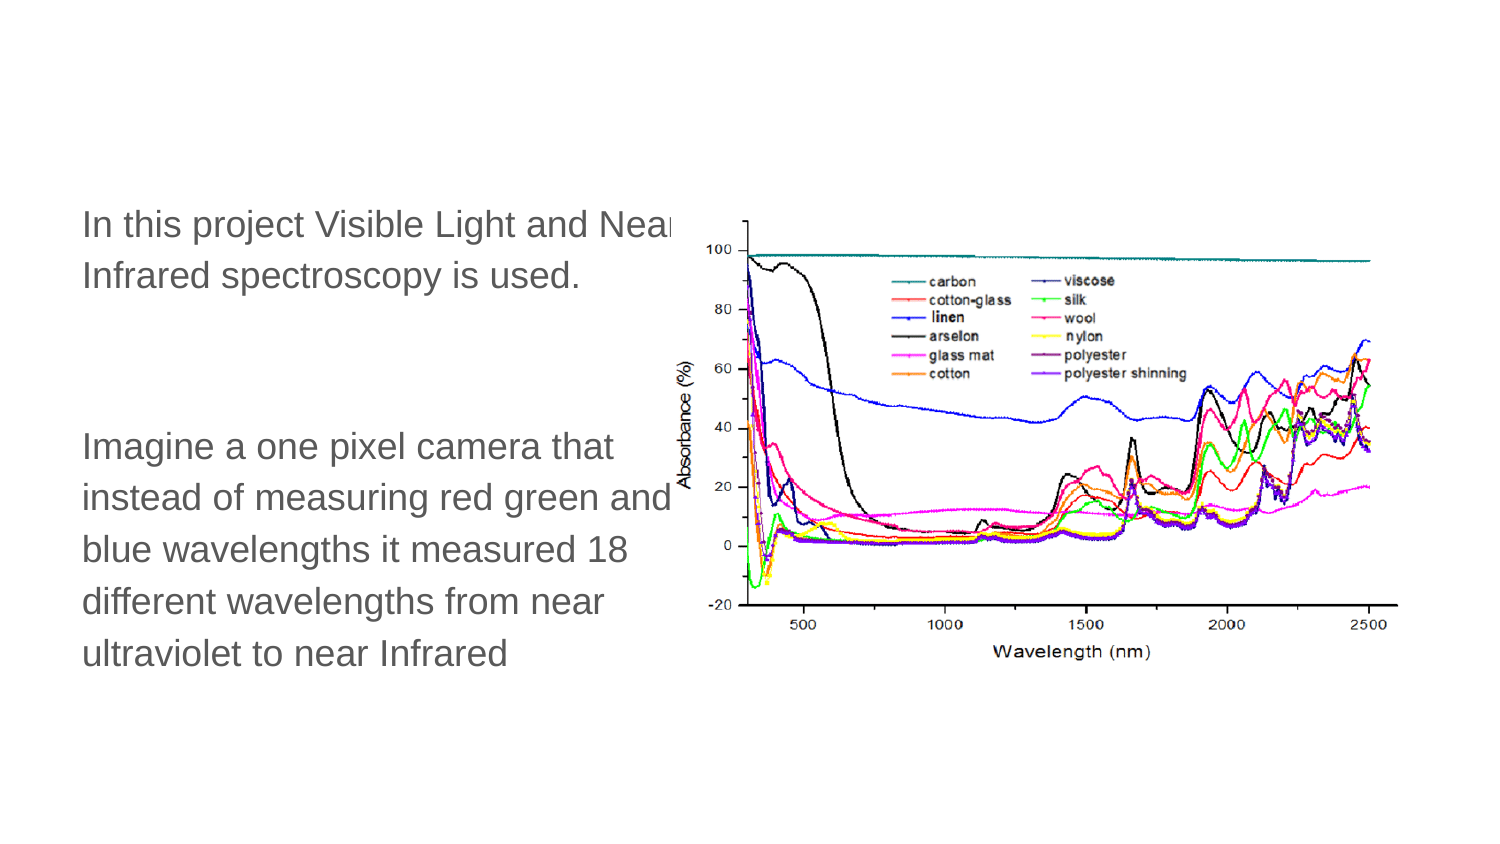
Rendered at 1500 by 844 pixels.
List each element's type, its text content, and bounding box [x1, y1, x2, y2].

list In this project Visible Light and Near Infrared spectroscopy is used. Imagine a one pixel camera that instead of measuring red green and blue wavelengths it measured 18 different wavelengths from near ultraviolet to near Infrared [66, 178, 723, 813]
picture [671, 215, 1399, 664]
